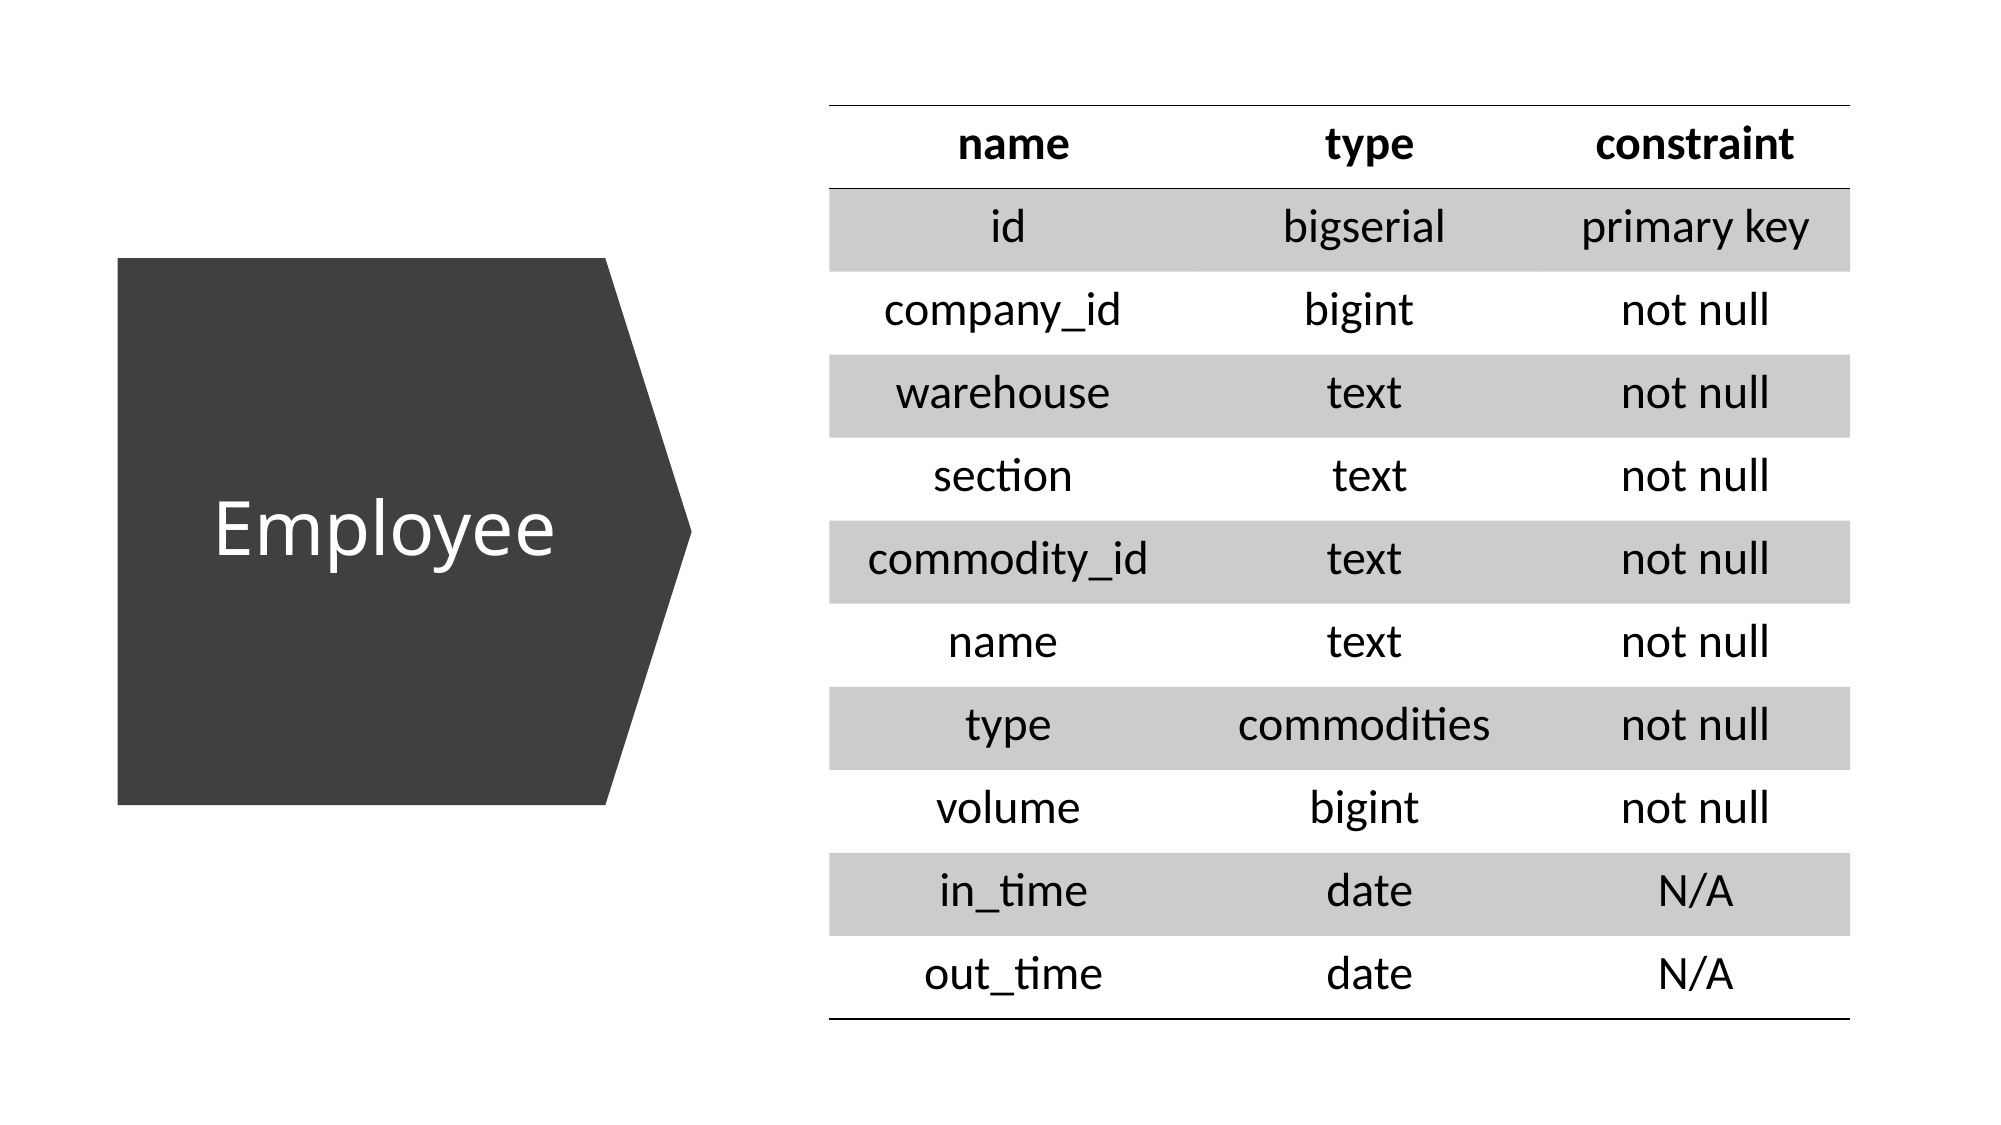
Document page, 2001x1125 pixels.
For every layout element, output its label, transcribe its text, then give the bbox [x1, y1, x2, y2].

table_header constraint [1541, 106, 1850, 188]
table_cell warehouse [829, 355, 1198, 438]
table_cell not null [1541, 770, 1850, 853]
table_cell text [1198, 604, 1541, 687]
table_cell out_time [829, 936, 1198, 1018]
table_cell N/A [1541, 853, 1850, 936]
table_cell name [829, 604, 1198, 687]
table_cell company_id [829, 272, 1198, 355]
table_cell in_time [829, 853, 1198, 936]
title Employee [168, 322, 601, 741]
table_cell N/A [1541, 936, 1850, 1018]
table_cell commodity_id [829, 521, 1198, 604]
table_cell date [1198, 853, 1541, 936]
table_cell not null [1541, 272, 1850, 355]
table_cell not null [1541, 521, 1850, 604]
table_cell bigint [1198, 770, 1541, 853]
table_cell date [1198, 936, 1541, 1018]
table_cell id [829, 189, 1198, 272]
table_cell text [1198, 355, 1541, 438]
table_cell type [829, 687, 1198, 770]
table_cell volume [829, 770, 1198, 853]
table_cell commodities [1198, 687, 1541, 770]
table_cell text [1198, 438, 1541, 521]
table_cell not null [1541, 687, 1850, 770]
table_cell section [829, 438, 1198, 521]
table_cell not null [1541, 604, 1850, 687]
table_cell bigint [1198, 272, 1541, 355]
text_box [116, 257, 693, 807]
table_header name [829, 106, 1198, 188]
table_cell not null [1541, 438, 1850, 521]
table_cell not null [1541, 355, 1850, 438]
table_cell primary key [1541, 189, 1850, 272]
table_header type [1198, 106, 1541, 188]
table_cell text [1198, 521, 1541, 604]
table_cell bigserial [1198, 189, 1541, 272]
